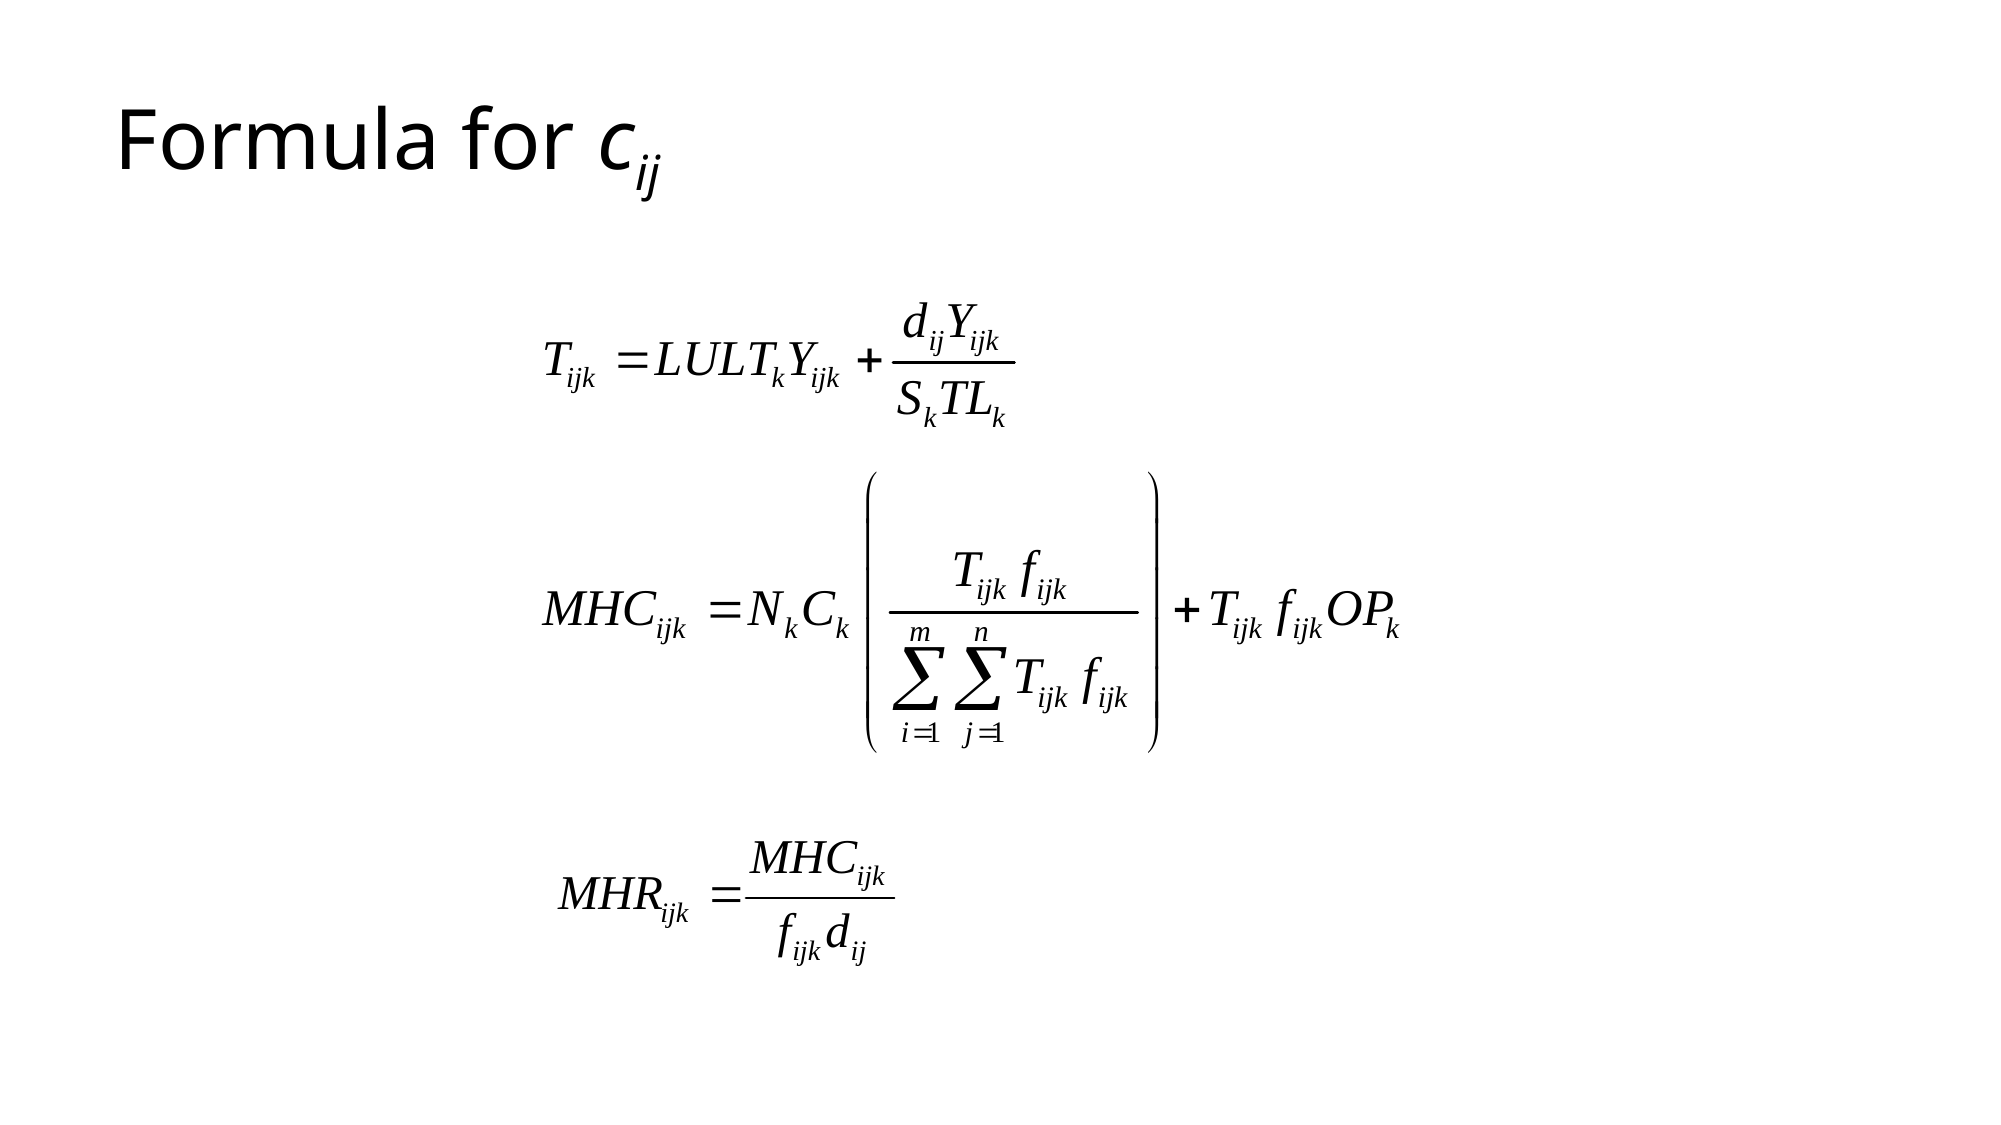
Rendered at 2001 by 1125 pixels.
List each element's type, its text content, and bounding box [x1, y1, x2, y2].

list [533, 462, 1413, 763]
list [549, 824, 903, 975]
title Formula for cij [99, 45, 1900, 233]
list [537, 287, 1025, 438]
